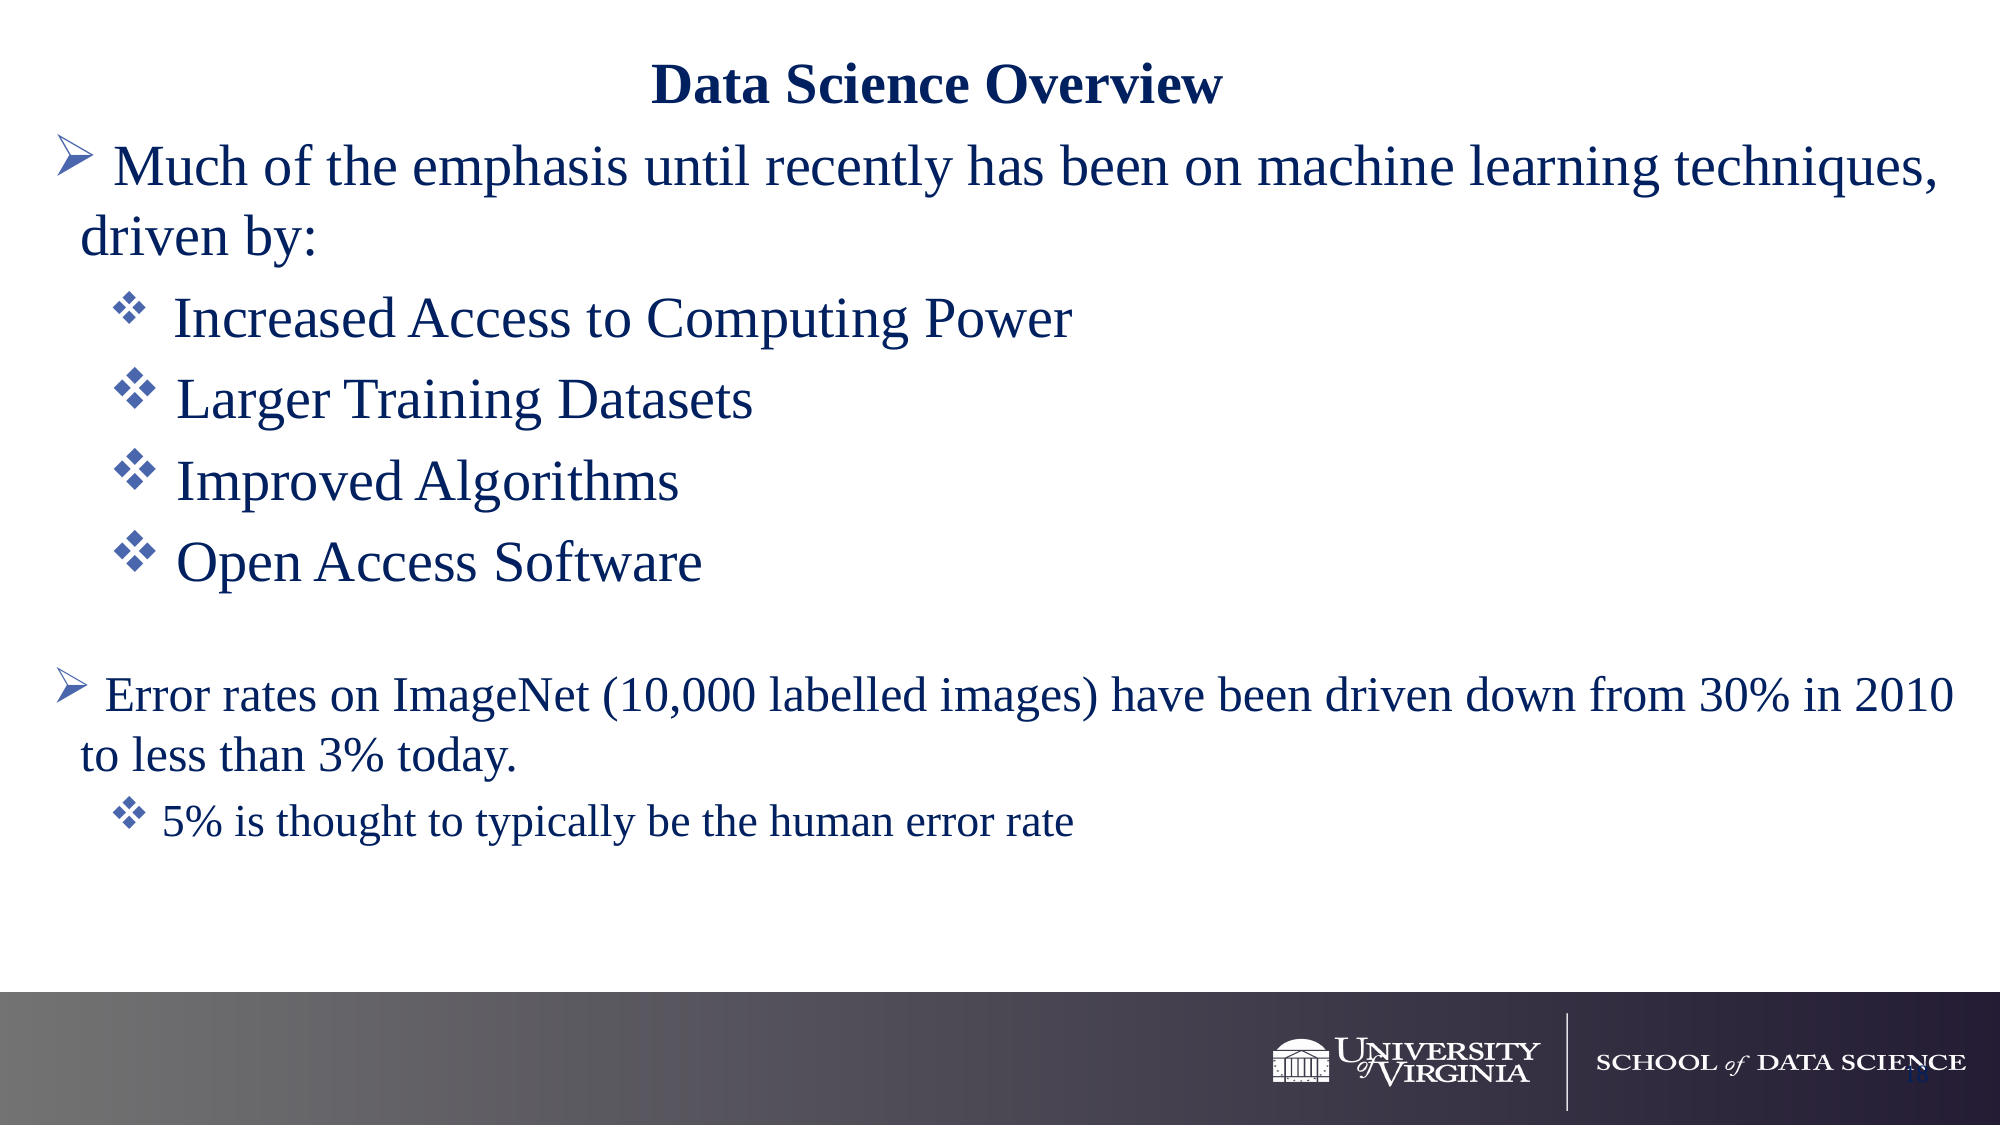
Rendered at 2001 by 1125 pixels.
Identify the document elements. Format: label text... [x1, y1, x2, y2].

title Data Science Overview [75, 37, 1800, 120]
picture [1273, 1061, 1966, 1111]
list Much of the emphasis until recently has been on machine learning techniques, driven by: Increased Access to Computing Power Larger Training Datasets Improved Algorithms Open Access Software Error rates on ImageNet (10,000 labelled images) have been driven down from 30% in 2010 to less than 3% today. 5% is thought to typically be the human error rate [37, 120, 1988, 1061]
slide_number 18 [1493, 1042, 1944, 1103]
